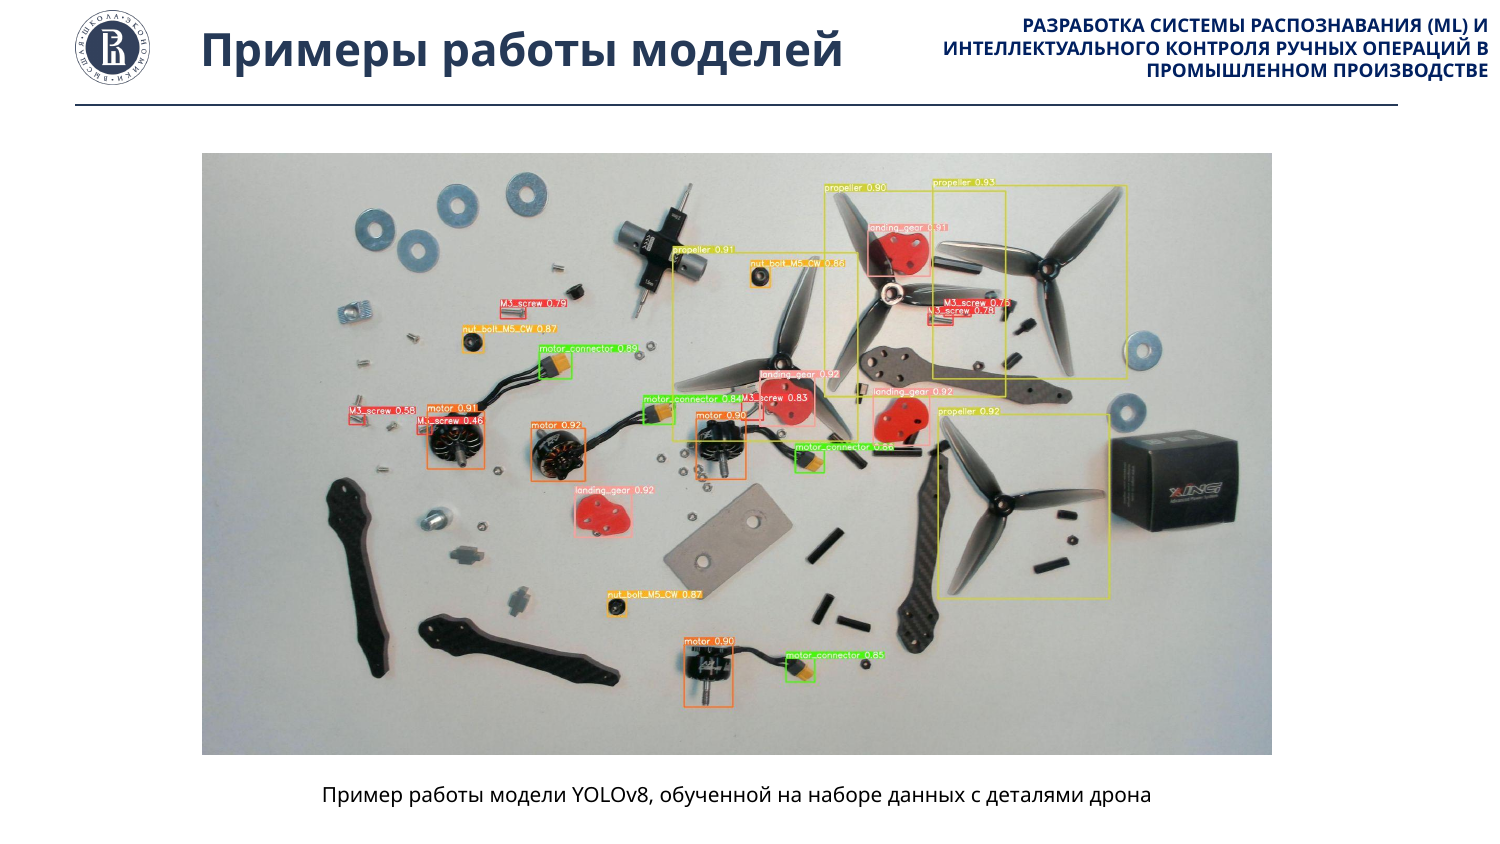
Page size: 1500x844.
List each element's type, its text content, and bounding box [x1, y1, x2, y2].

picture [75, 10, 150, 86]
picture [201, 152, 1272, 755]
text_box Пример работы модели YOLOv8, обученной на наборе данных с деталями дрона [70, 754, 1403, 823]
text_box Примеры работы моделей [195, 15, 1185, 81]
text_box РАЗРАБОТКА СИСТЕМЫ РАСПОЗНАВАНИЯ (ML) И ИНТЕЛЛЕКТУАЛЬНОГО КОНТРОЛЯ РУЧНЫХ ОПЕРАЦИЙ В ПРОМЫШЛЕННОМ ПРОИЗВОДСТВЕ [896, 2, 1500, 94]
